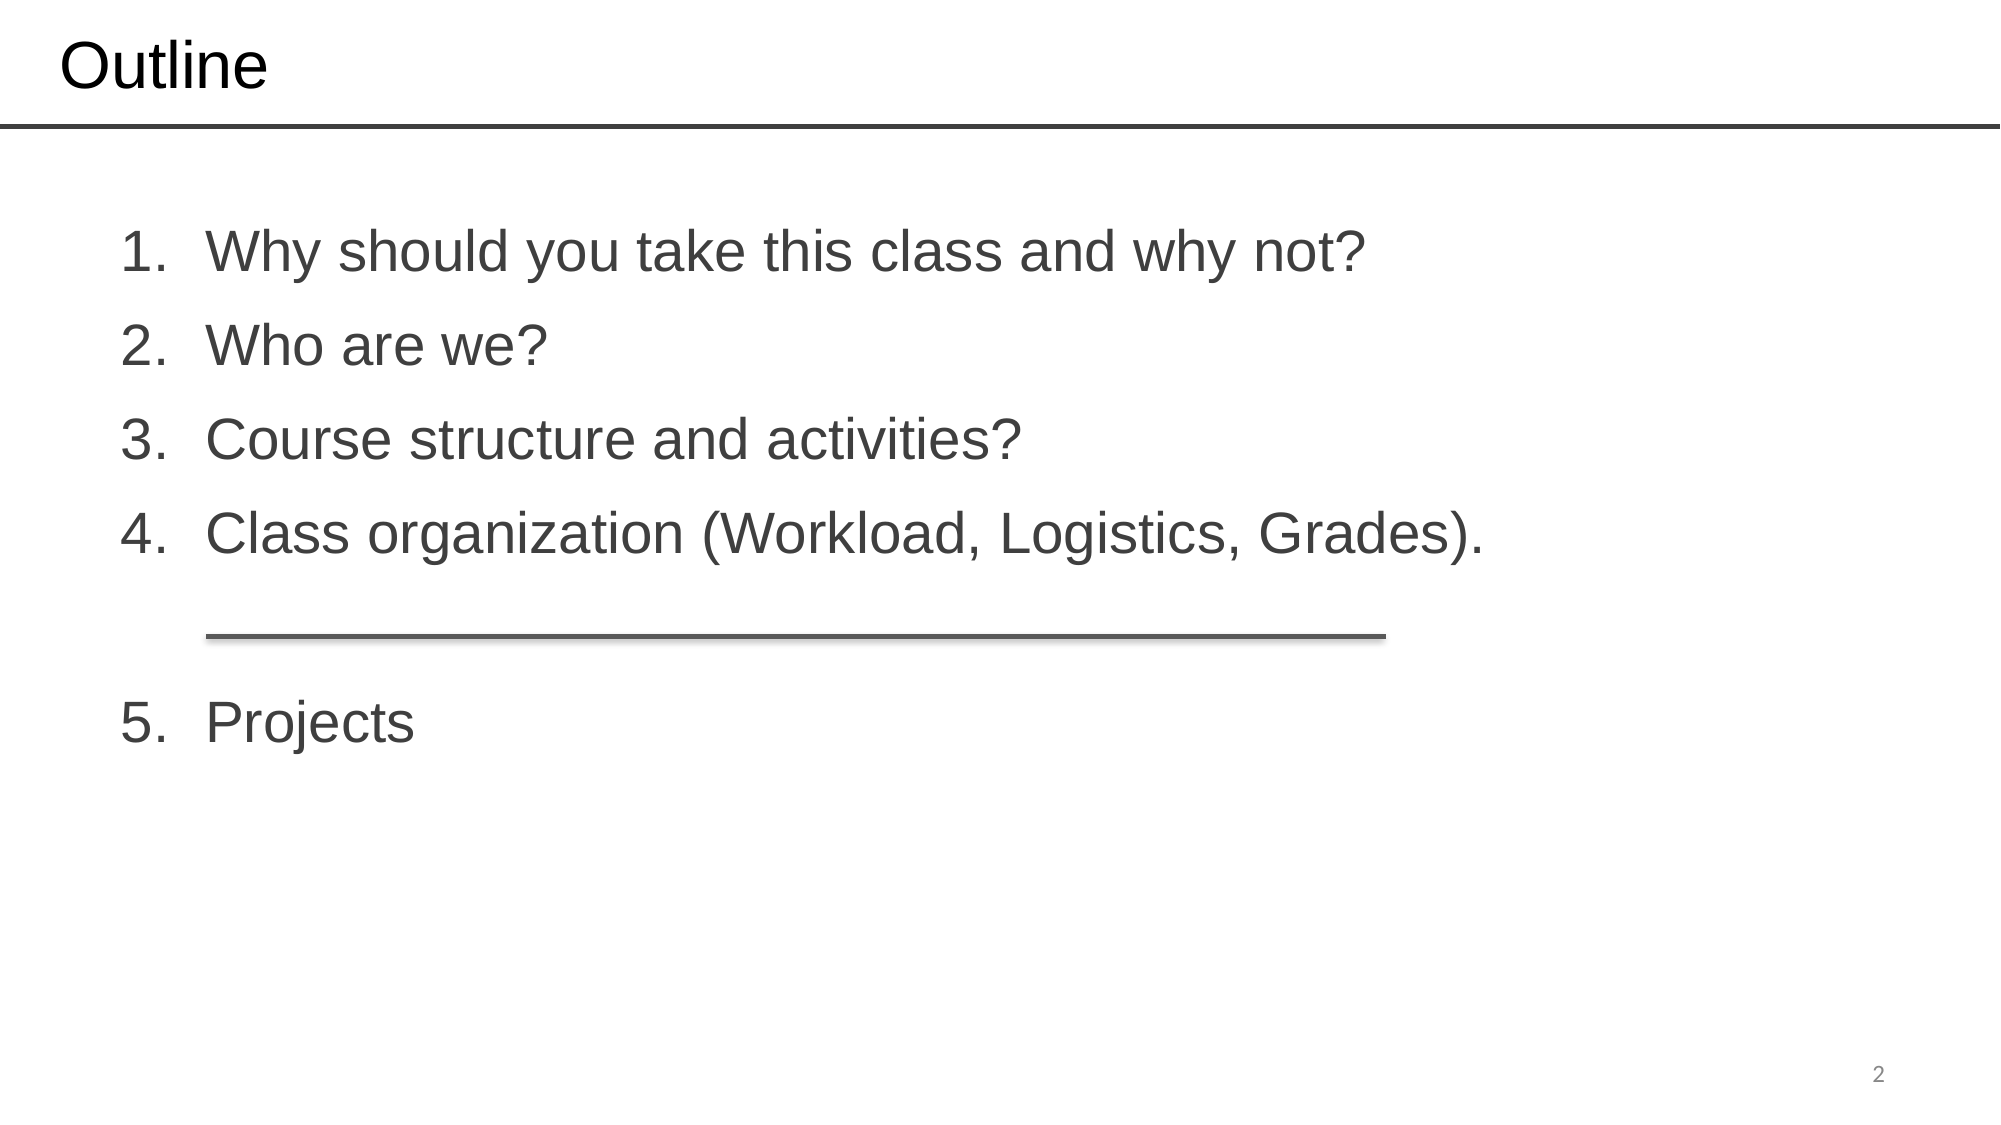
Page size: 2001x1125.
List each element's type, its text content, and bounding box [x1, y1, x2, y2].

slide_number 2 [1433, 1042, 1900, 1103]
title Outline [44, 14, 1813, 127]
list Why should you take this class and why not? Who are we? Course structure and activities? Class organization (Workload, Logistics, Grades). Projects [105, 205, 1831, 1020]
